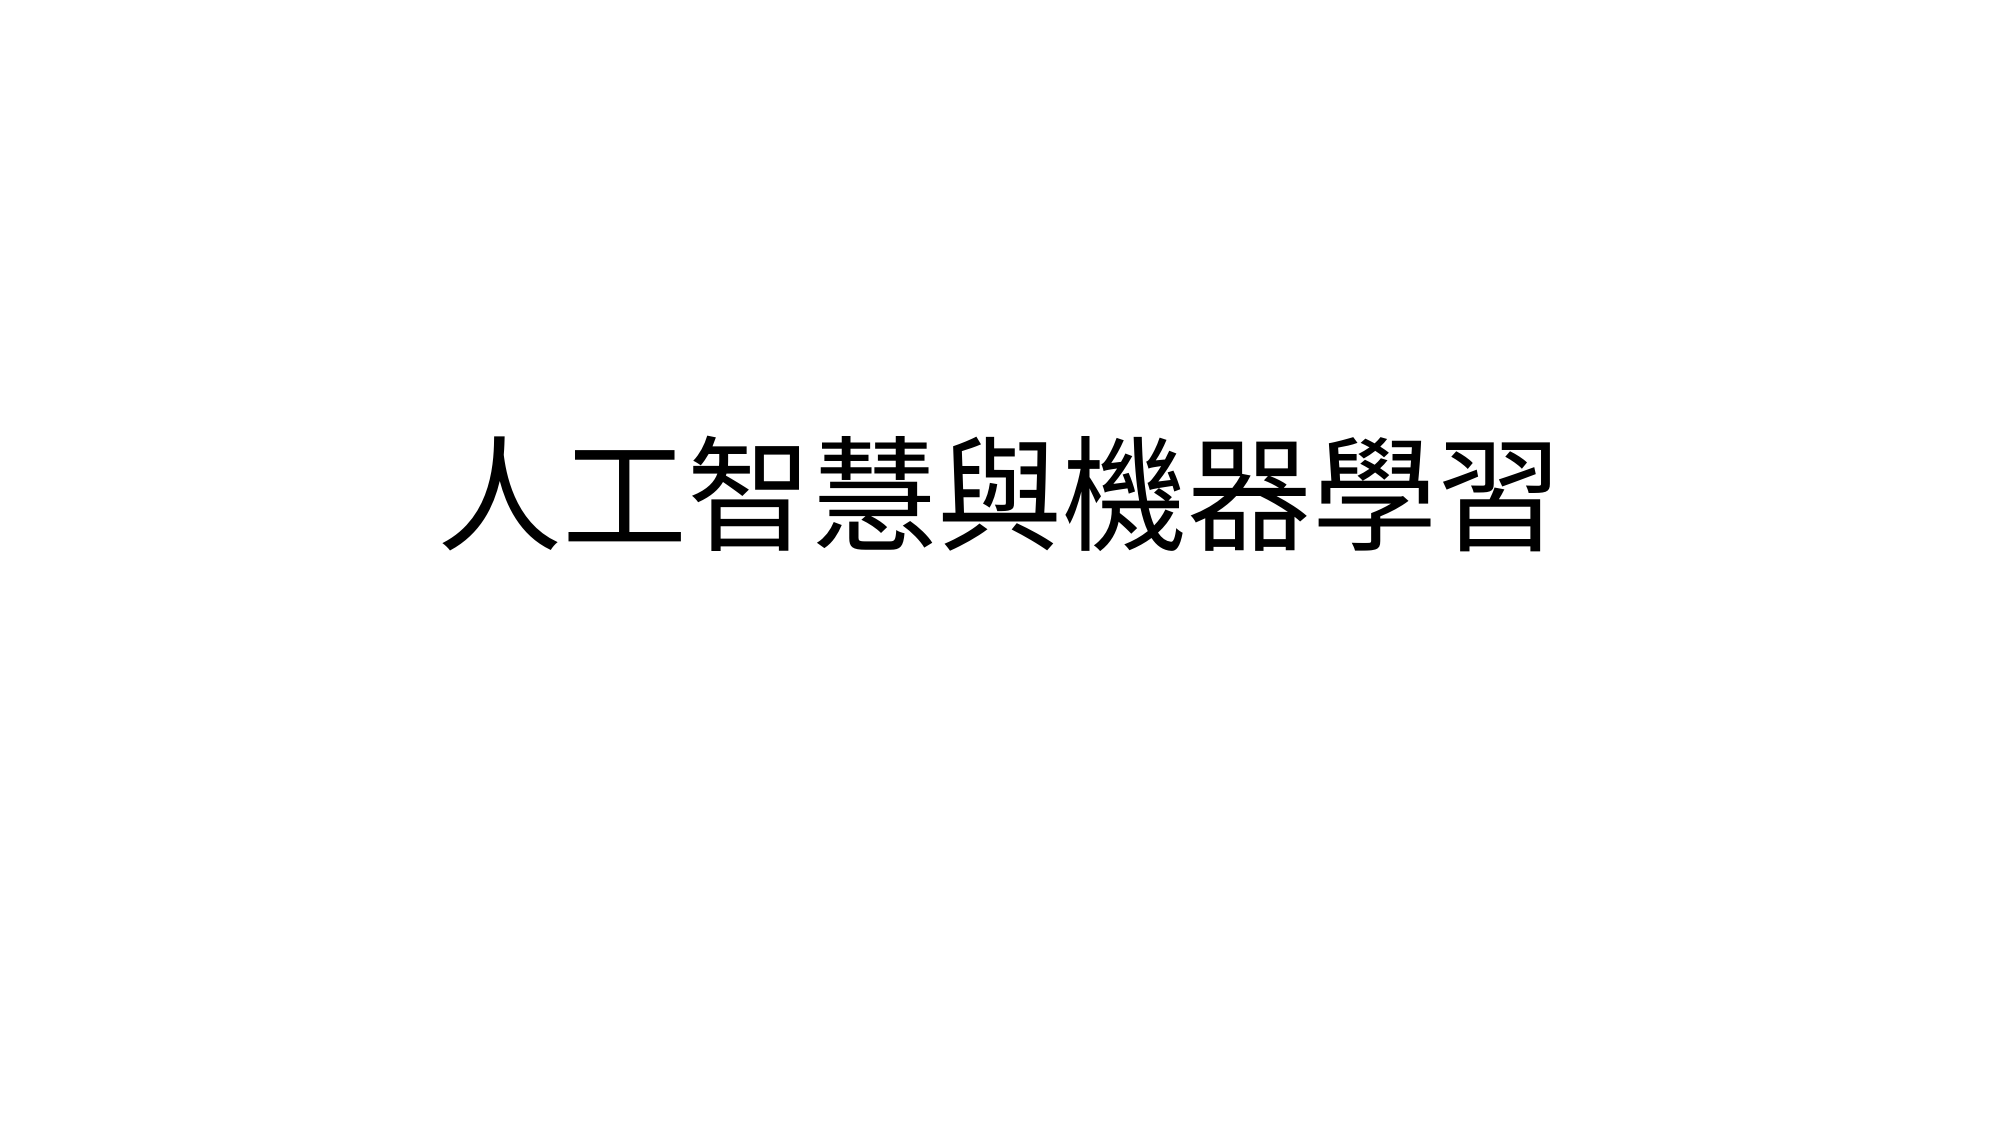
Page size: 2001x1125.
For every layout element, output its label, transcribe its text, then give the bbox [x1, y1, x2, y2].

title 人工智慧與機器學習 [249, 184, 1750, 576]
